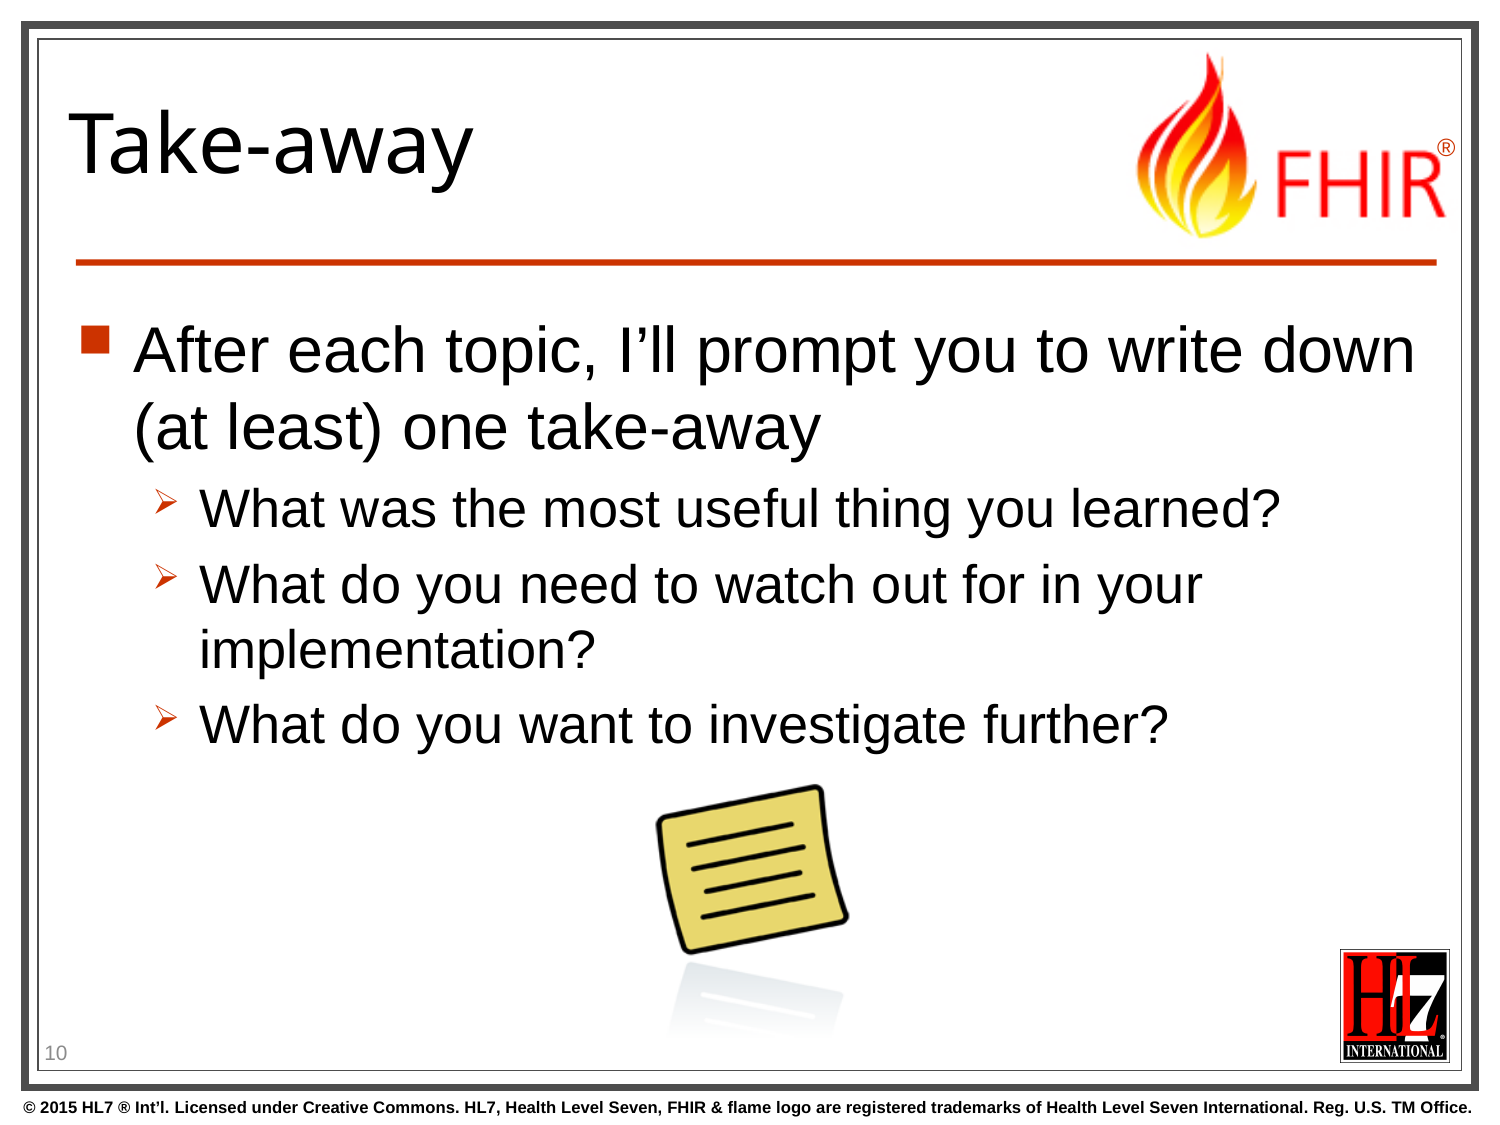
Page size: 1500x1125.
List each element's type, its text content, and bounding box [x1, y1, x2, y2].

picture [1340, 949, 1450, 1063]
picture [1124, 42, 1458, 249]
picture [612, 774, 888, 1051]
list After each topic, I’ll prompt you to write down (at least) one take-away What was the most useful thing you learned? What do you need to watch out for in your implementation? What do you want to investigate further? [62, 299, 1438, 1059]
slide_number 10 [29, 1034, 148, 1071]
title Take-away [53, 54, 1128, 244]
